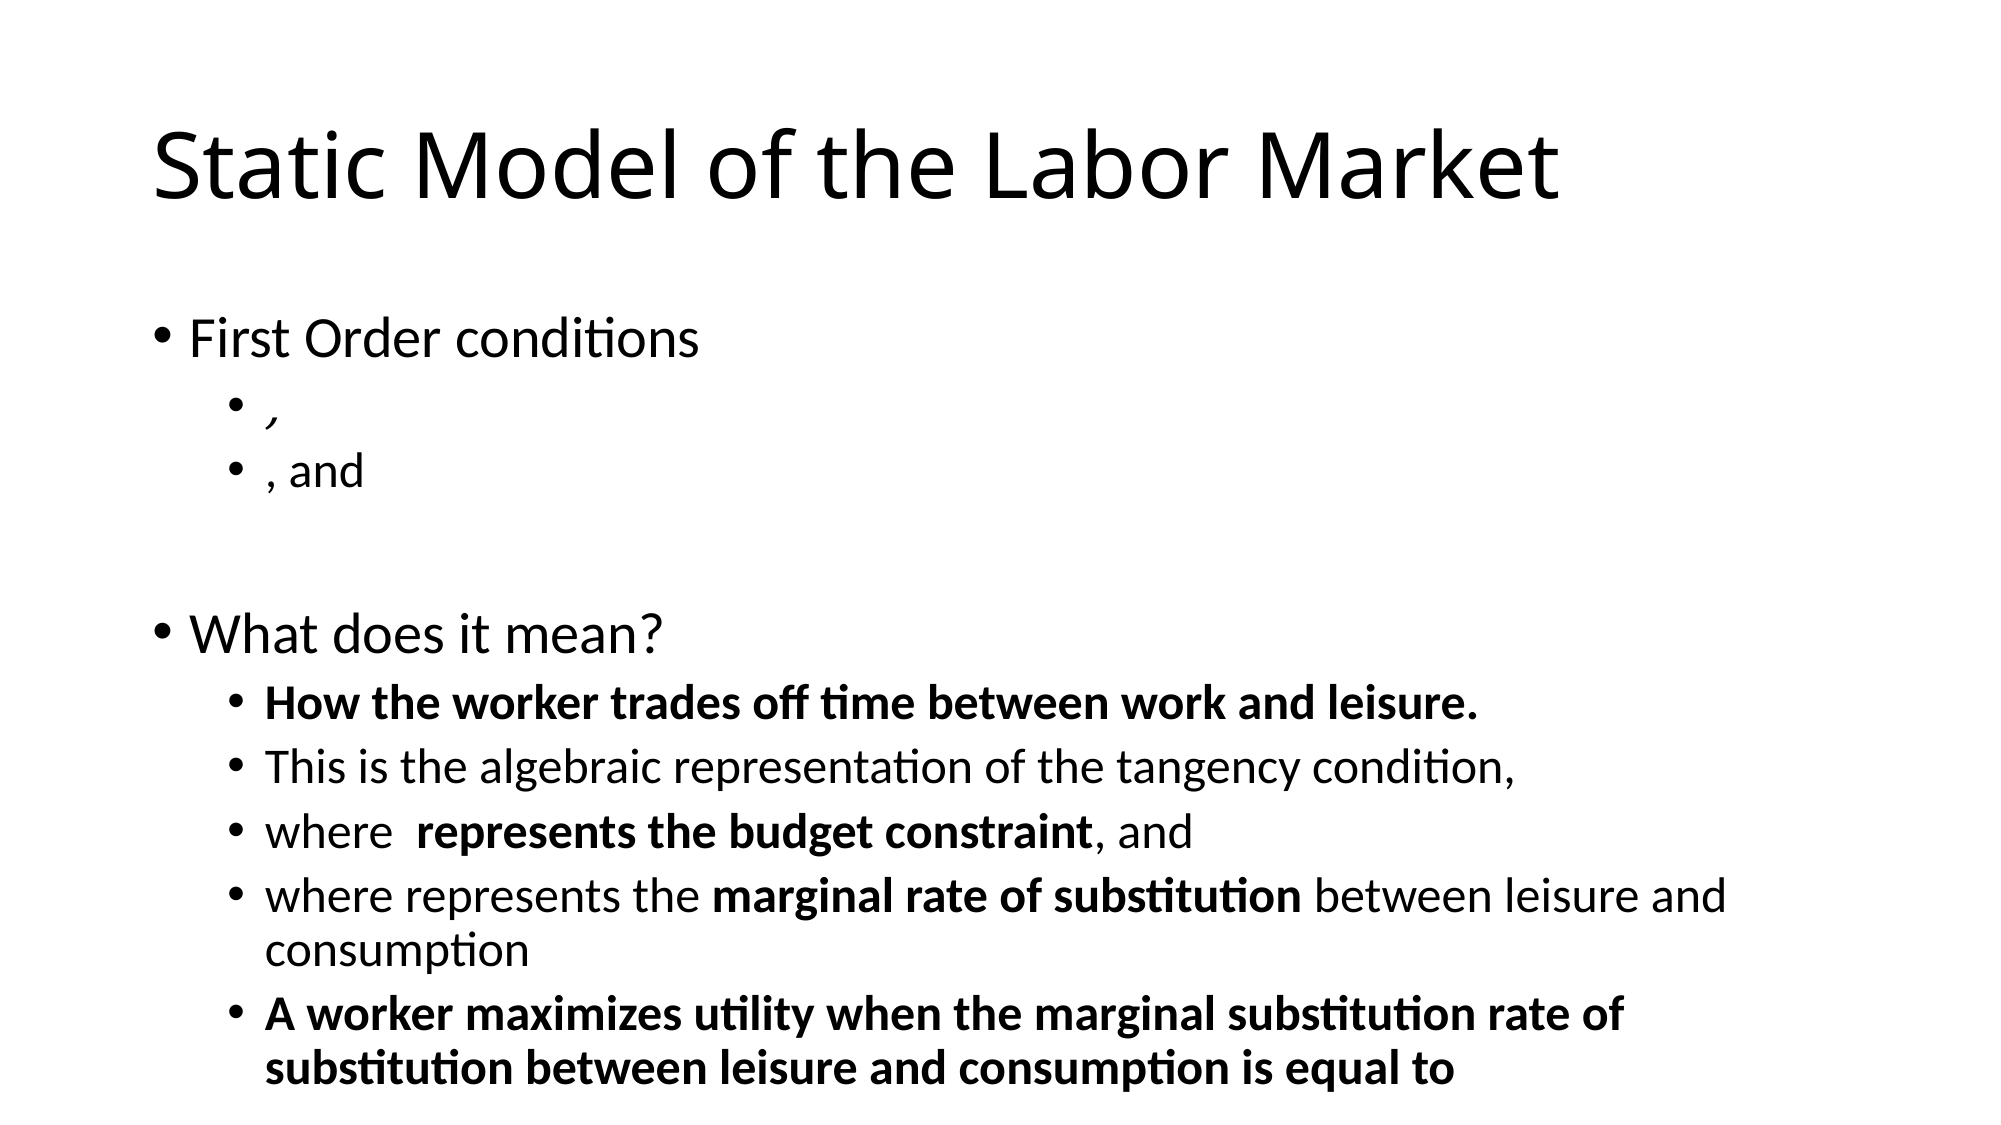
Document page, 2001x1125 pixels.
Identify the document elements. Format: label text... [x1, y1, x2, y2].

title Static Model of the Labor Market [137, 59, 1863, 278]
